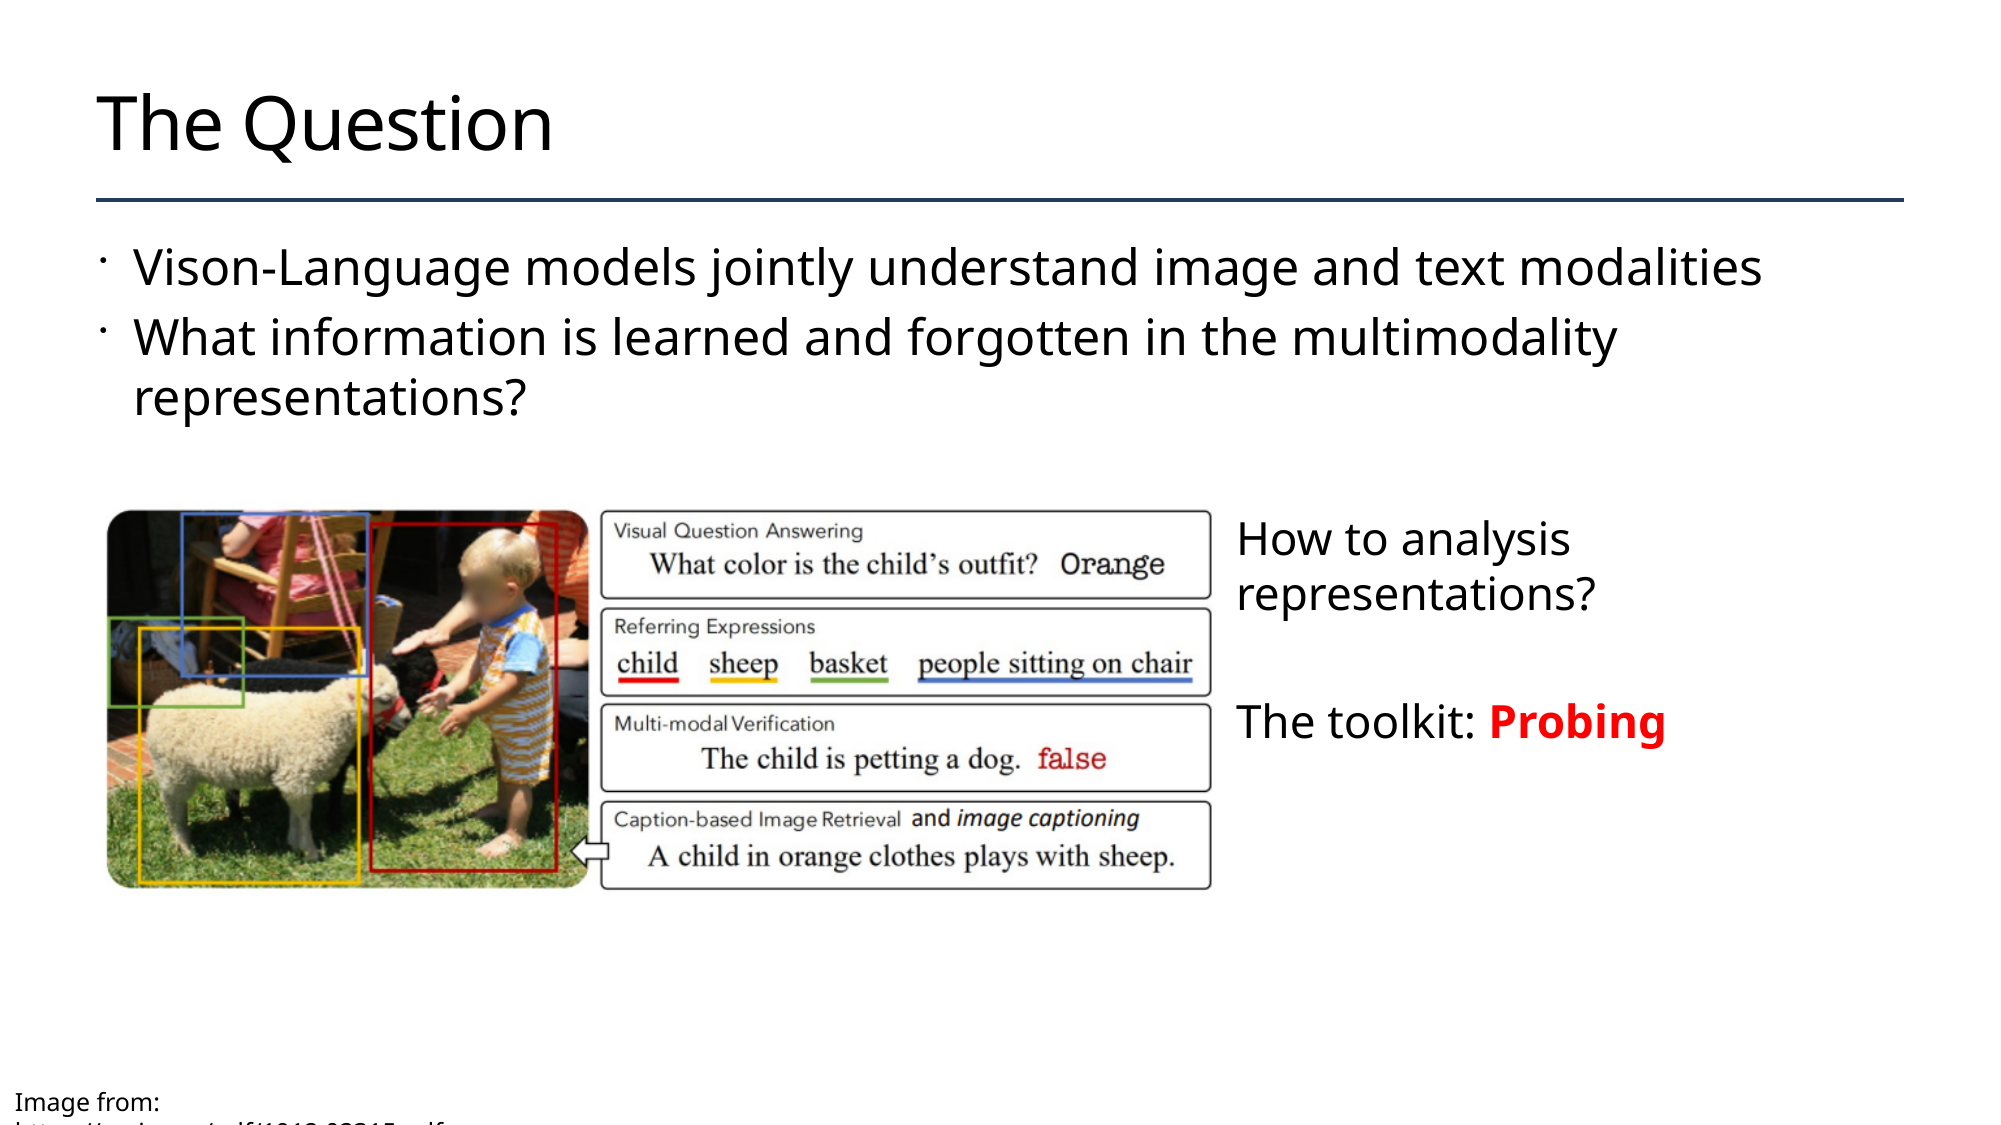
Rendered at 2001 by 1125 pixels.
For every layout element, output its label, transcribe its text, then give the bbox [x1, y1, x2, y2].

list Vison-Language models jointly understand image and text modalities What information is learned and forgotten in the multimodality representations? [95, 235, 1942, 369]
text_box Image from: https://arxiv.org/pdf/1912.02315.pdf [0, 1079, 587, 1125]
picture [94, 502, 1222, 899]
title The Question [96, 75, 1904, 166]
text_box How to analysis representations? The toolkit: Probing [1222, 502, 1917, 756]
